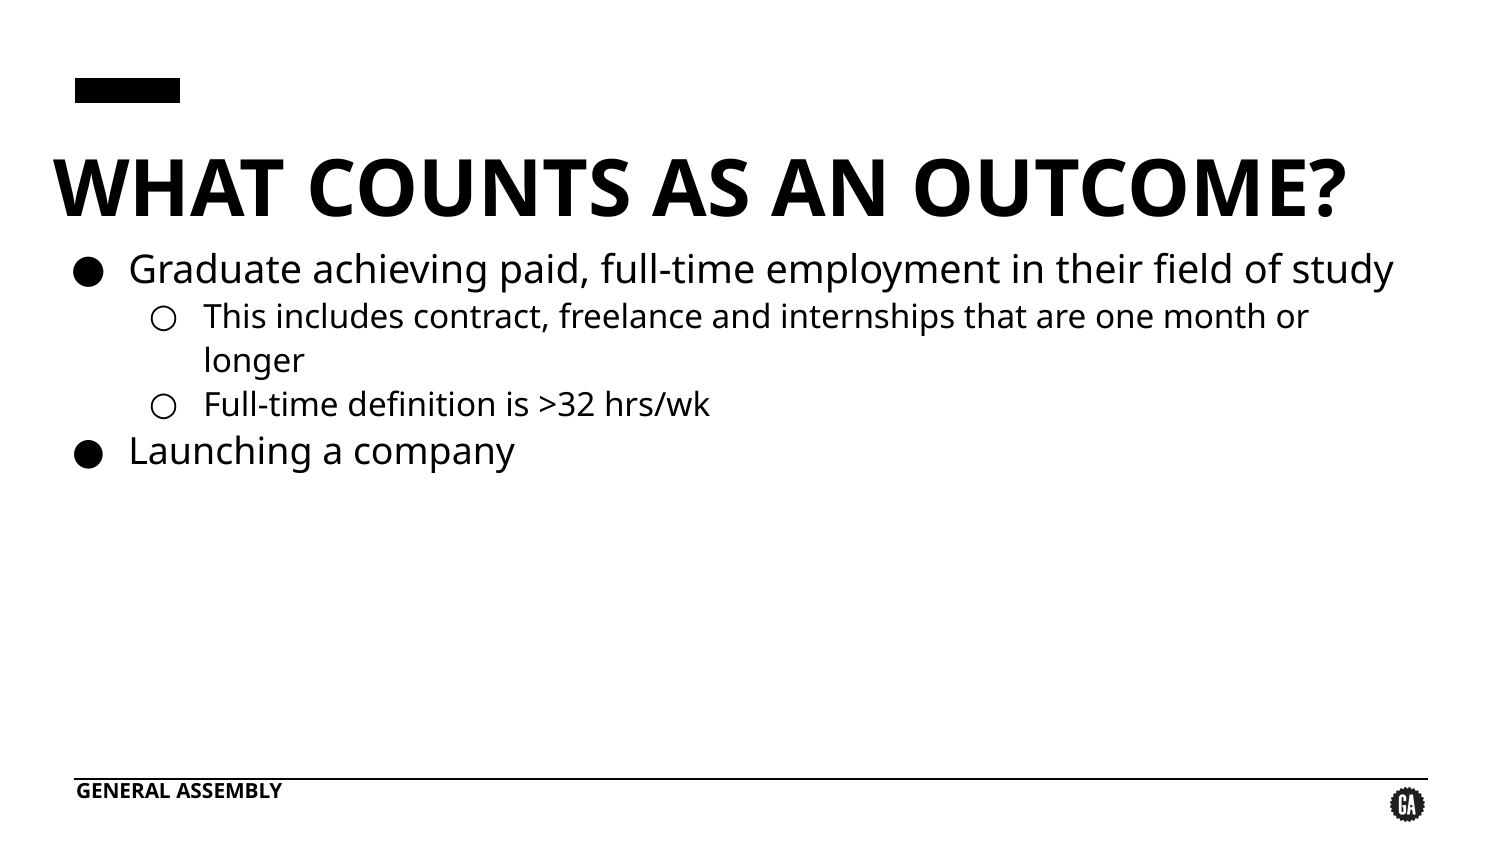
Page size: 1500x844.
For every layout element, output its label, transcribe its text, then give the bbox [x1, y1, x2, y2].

list GENERAL ASSEMBLY [76, 785, 737, 808]
list WHAT COUNTS AS AN OUTCOME? Graduate achieving paid, full-time employment in their field of study This includes contract, freelance and internships that are one month or longer Full-time definition is >32 hrs/wk Launching a company [53, 128, 1409, 578]
picture [1389, 786, 1425, 822]
